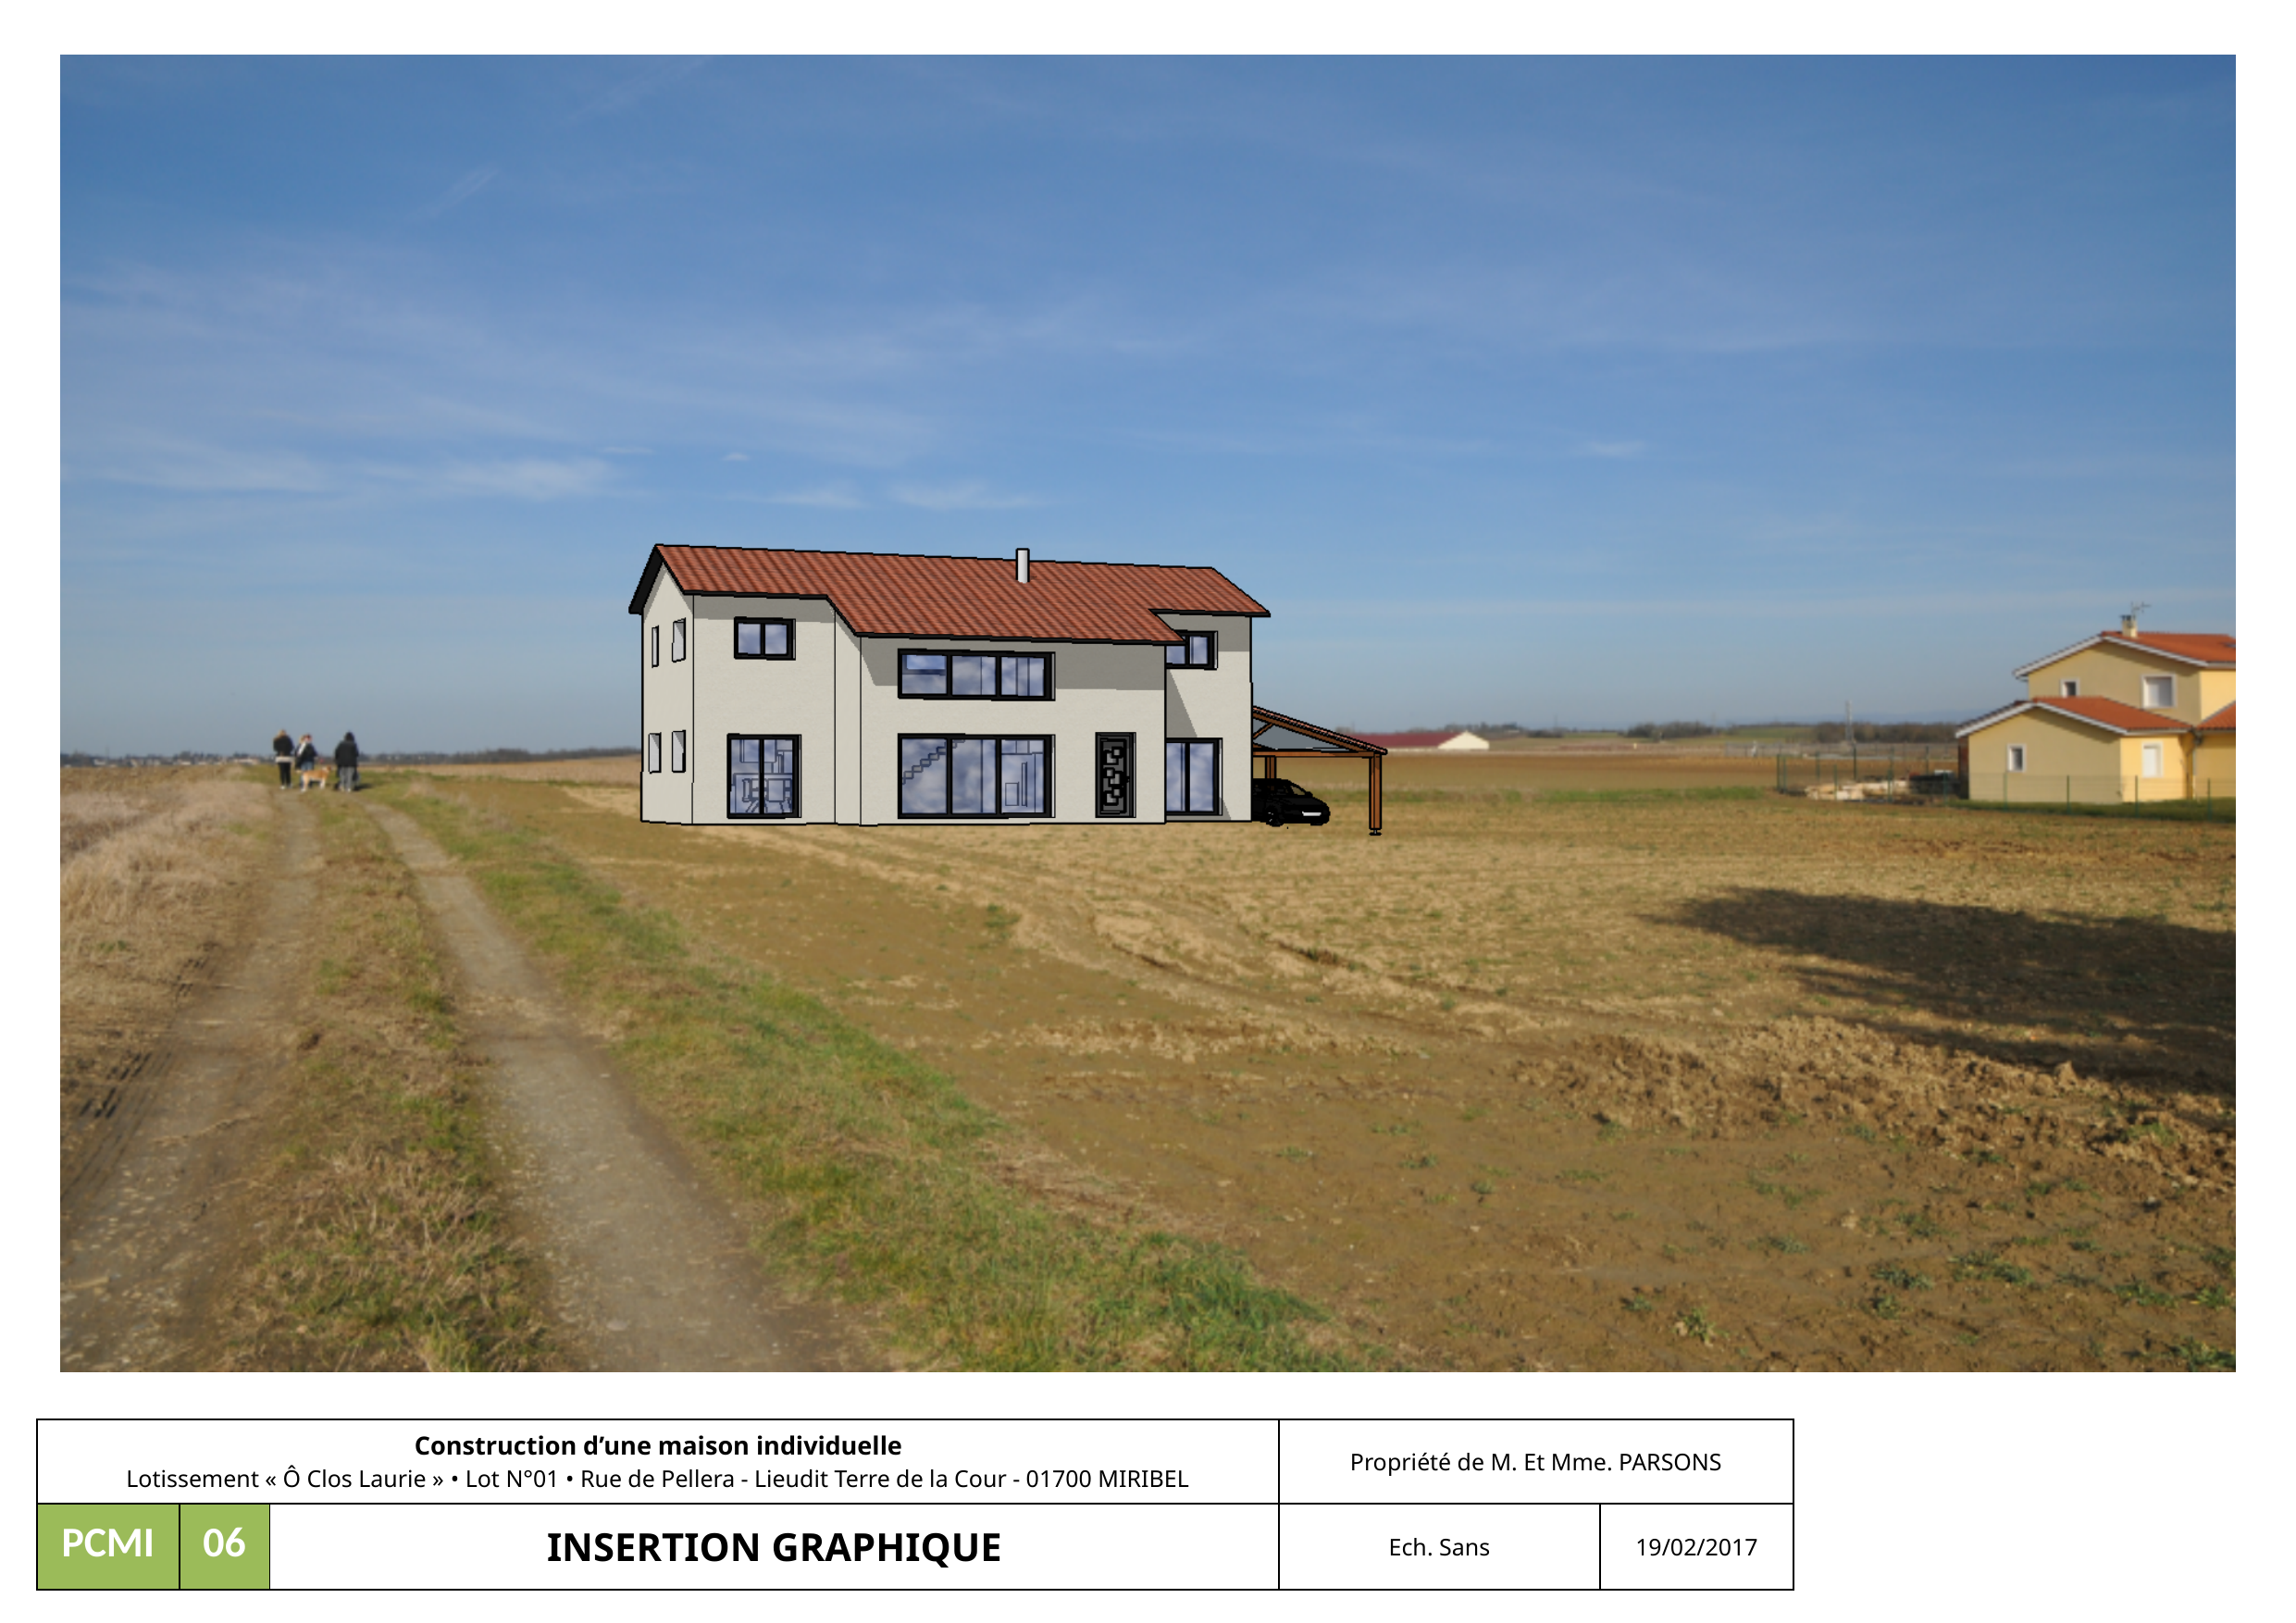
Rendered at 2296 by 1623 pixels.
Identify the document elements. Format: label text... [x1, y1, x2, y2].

table_header Propriété de M. Et Mme. PARSONS [1280, 1420, 1793, 1503]
table_cell Ech. Sans [1280, 1505, 1599, 1589]
table_cell 19/02/2017 [1601, 1505, 1793, 1589]
table_header Construction d’une maison individuelle Lotissement « Ô Clos Laurie » • Lot N°01 • Rue de Pellera - Lieudit Terre de la Cour - 01700 MIRIBEL [38, 1420, 1278, 1503]
table_cell INSERTION GRAPHIQUE [270, 1505, 1278, 1589]
table_cell 06 [180, 1505, 269, 1589]
picture [60, 54, 2236, 1373]
table_cell PCMI [38, 1505, 179, 1589]
